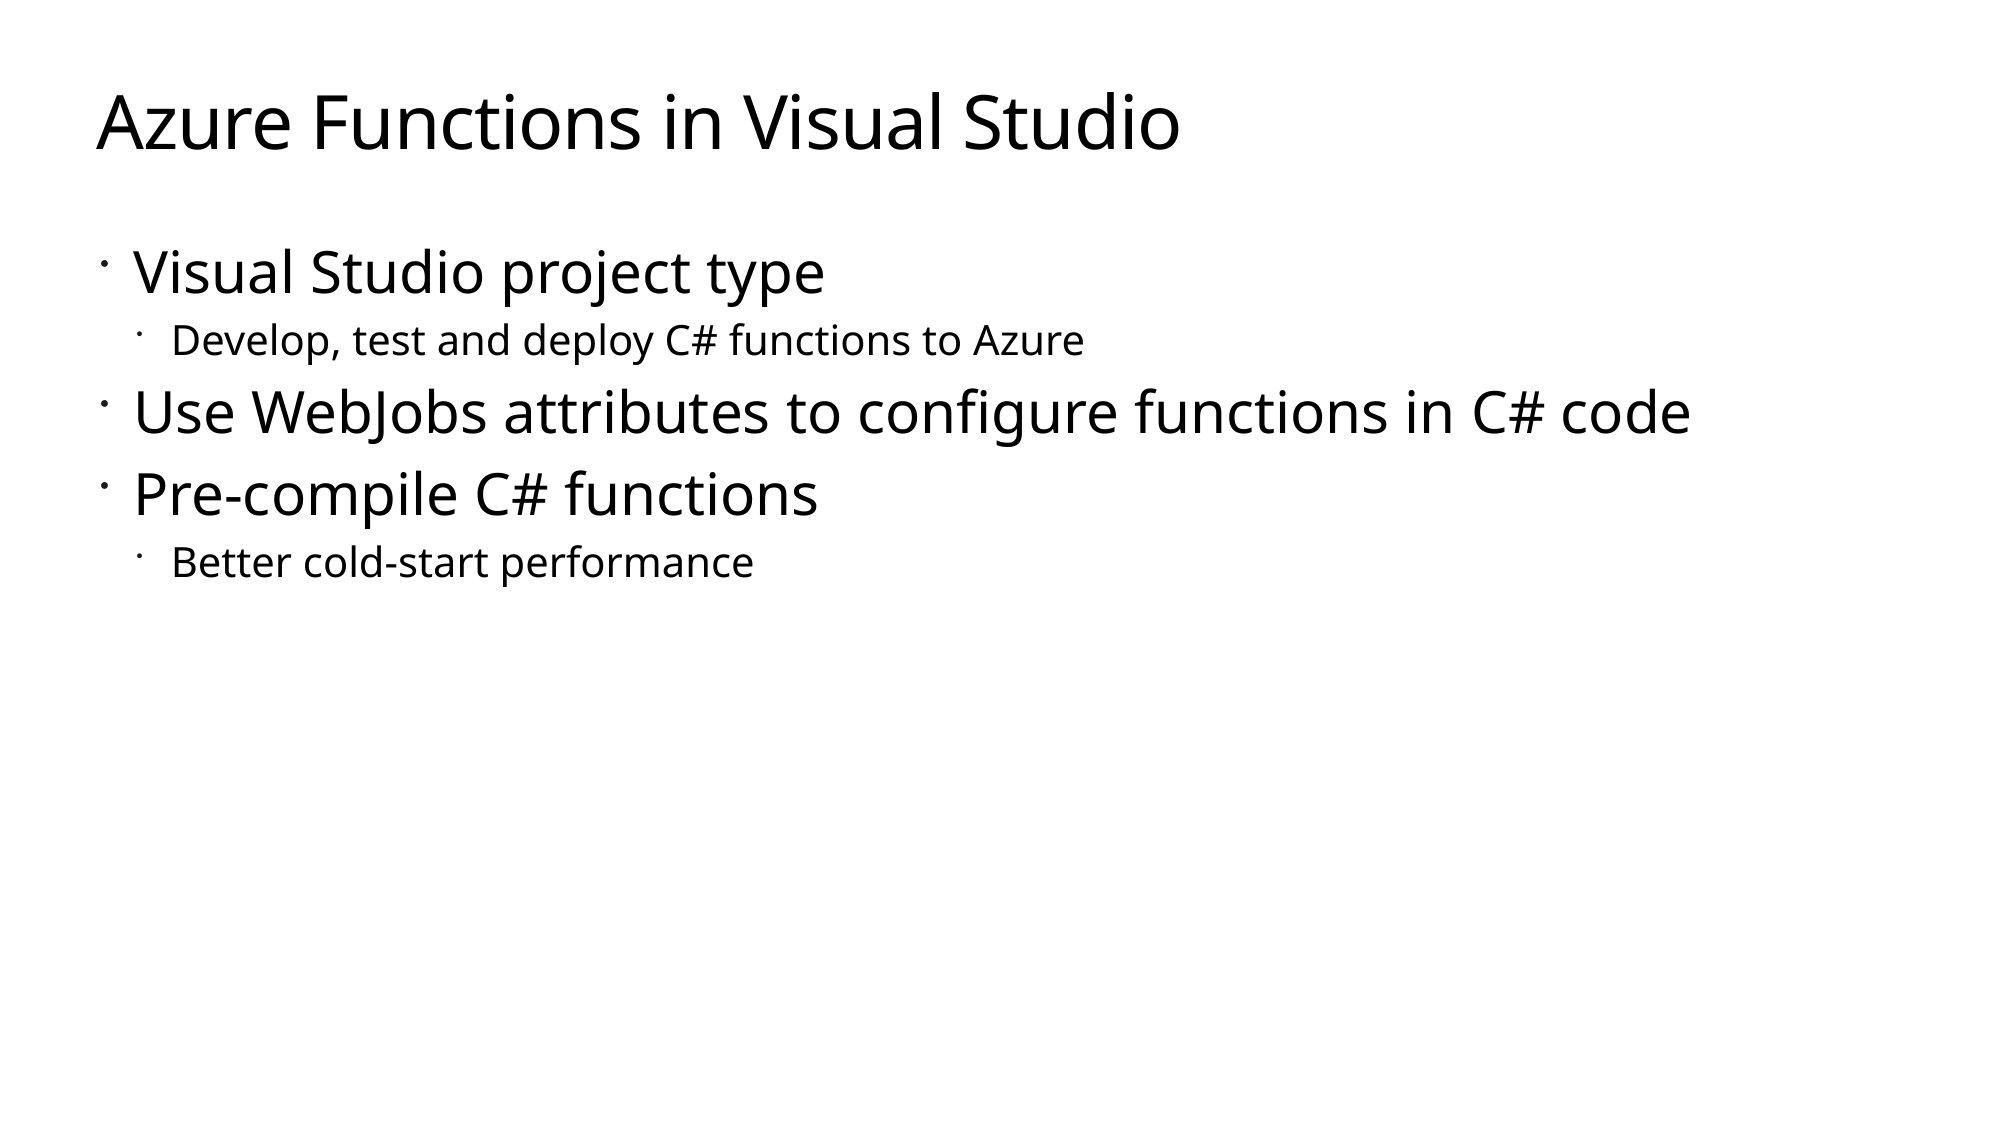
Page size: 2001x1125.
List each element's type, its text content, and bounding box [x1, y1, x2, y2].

list Visual Studio project type Develop, test and deploy C# functions to Azure Use WebJobs attributes to configure functions in C# code Pre-compile C# functions Better cold-start performance [95, 235, 1904, 597]
title Azure Functions in Visual Studio [96, 75, 1904, 166]
